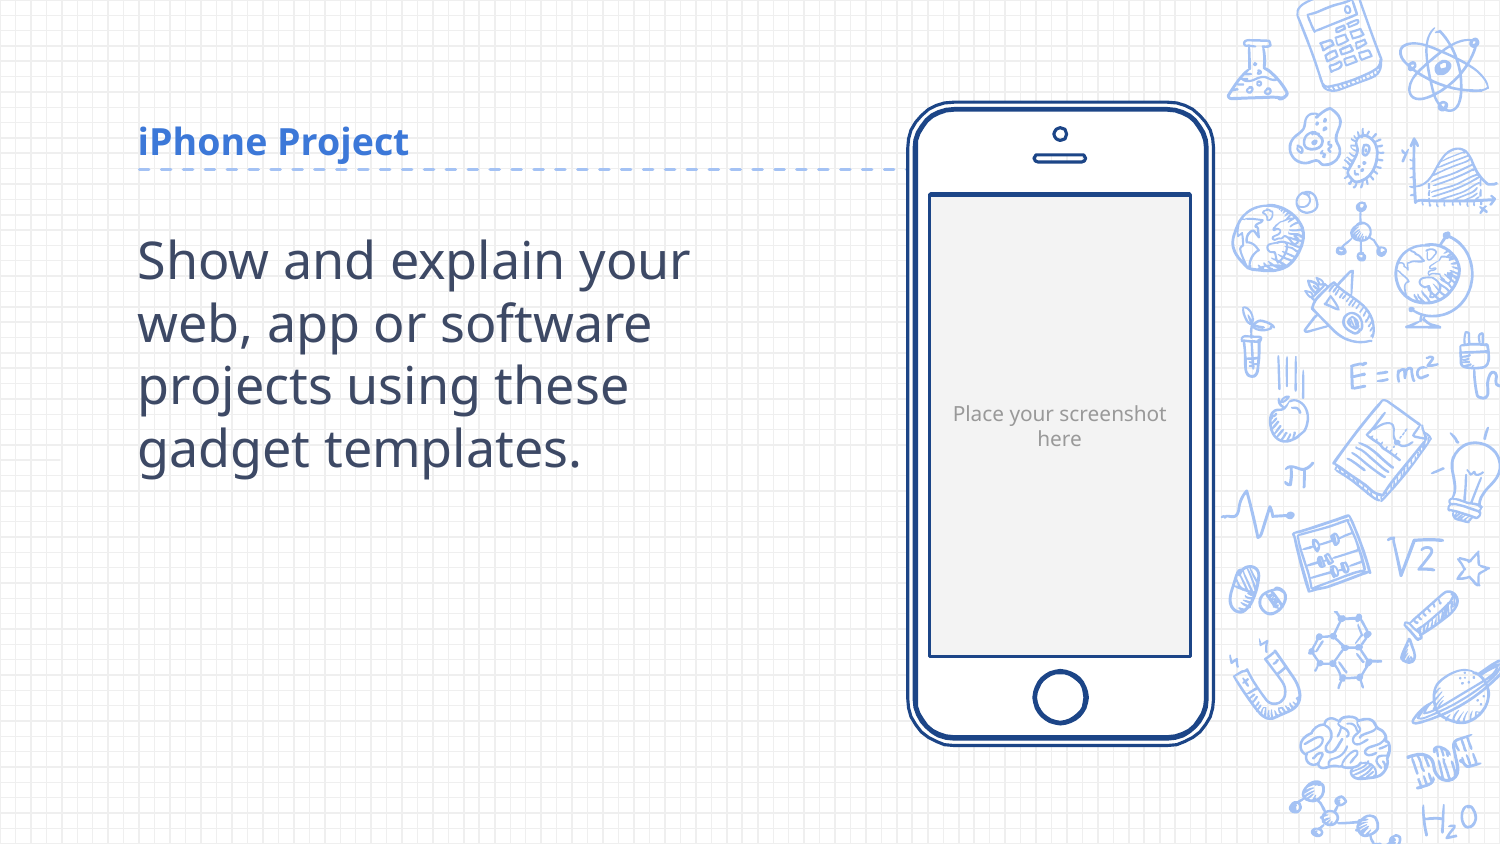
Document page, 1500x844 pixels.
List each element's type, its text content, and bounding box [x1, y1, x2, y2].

title iPhone Project [122, 36, 1130, 178]
list Show and explain your web, app or software projects using these gadget templates. [122, 212, 789, 806]
text_box [907, 102, 1214, 746]
text_box Place your screenshot here [929, 195, 1191, 657]
